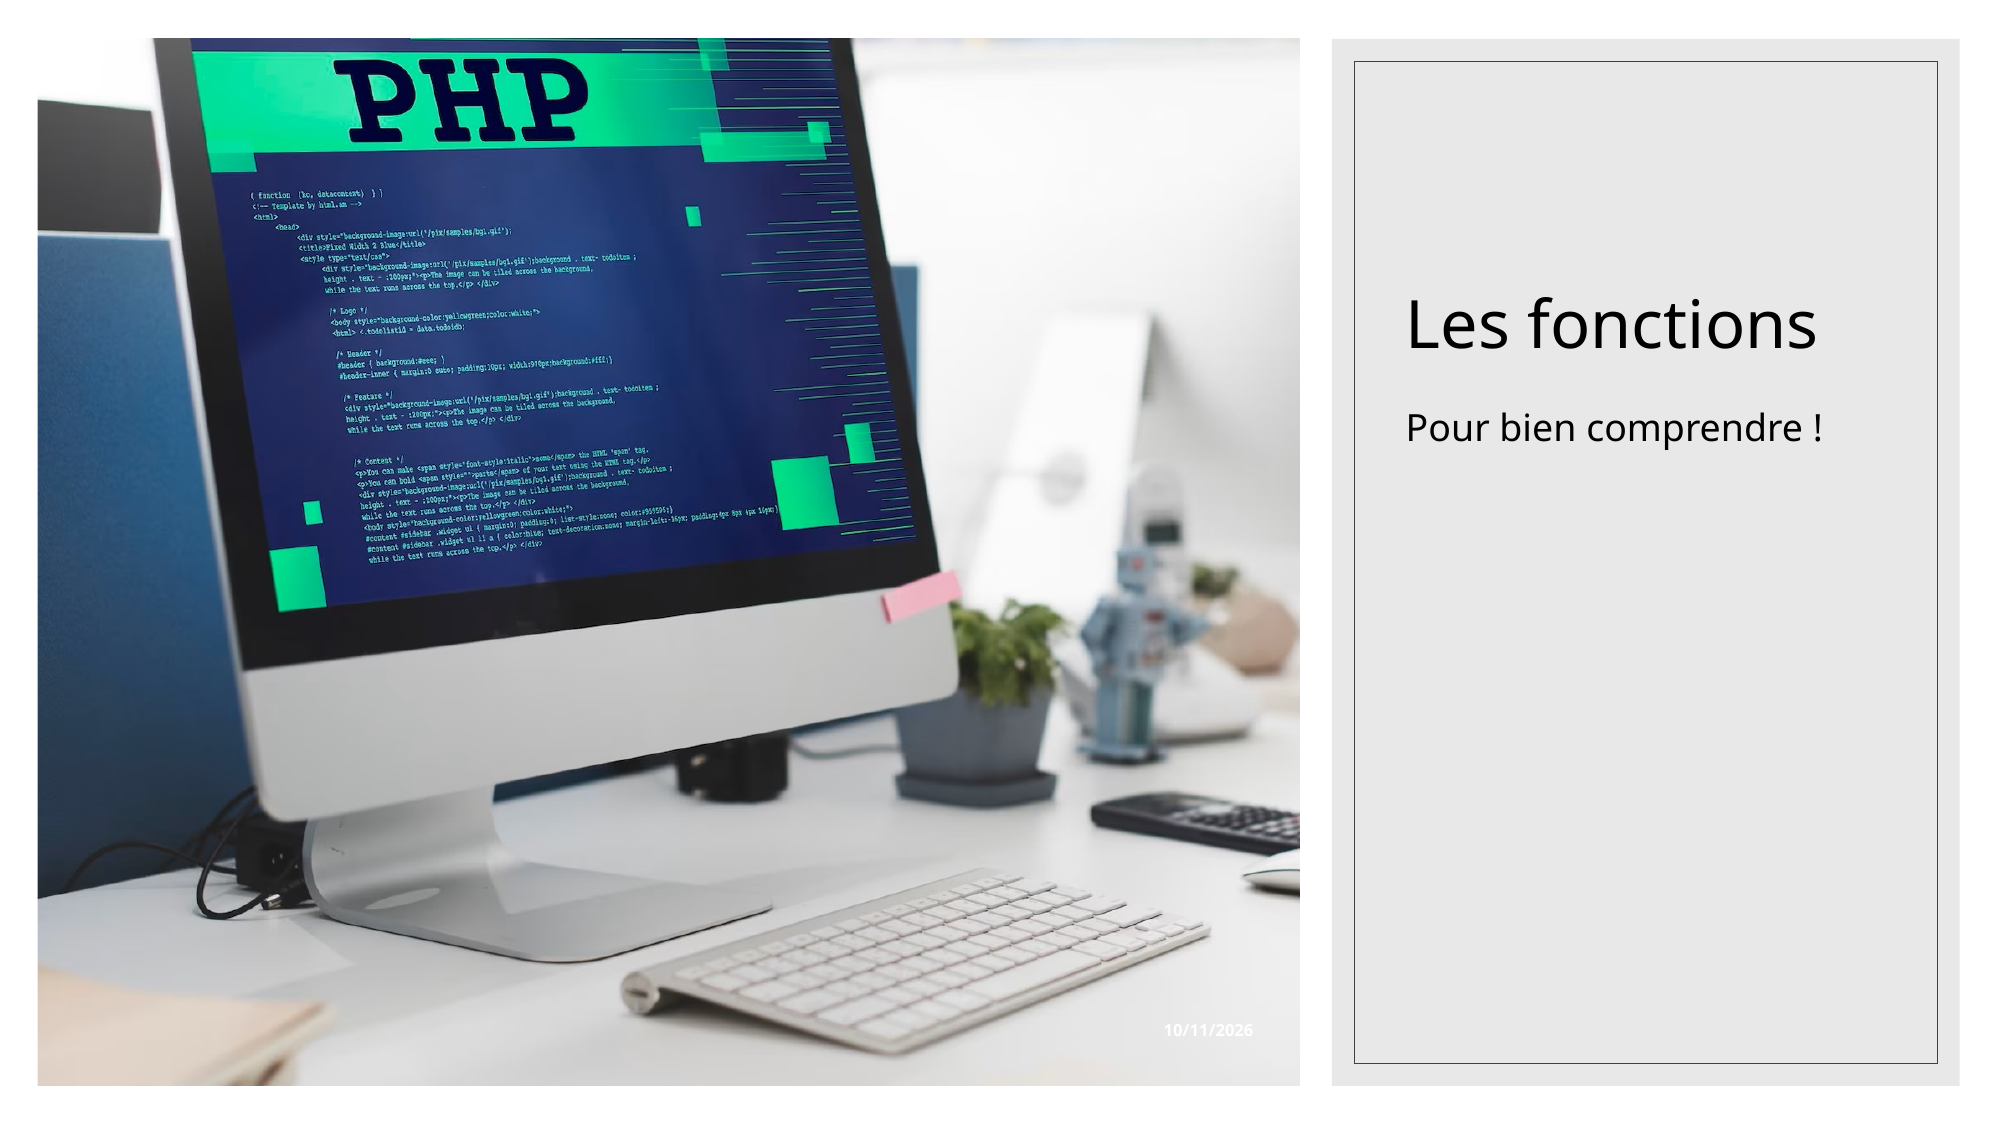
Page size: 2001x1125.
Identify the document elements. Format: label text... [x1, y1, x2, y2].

title Les fonctions [1390, 98, 1907, 369]
list Pour bien comprendre ! [1390, 391, 1907, 968]
picture [37, 38, 1300, 1086]
